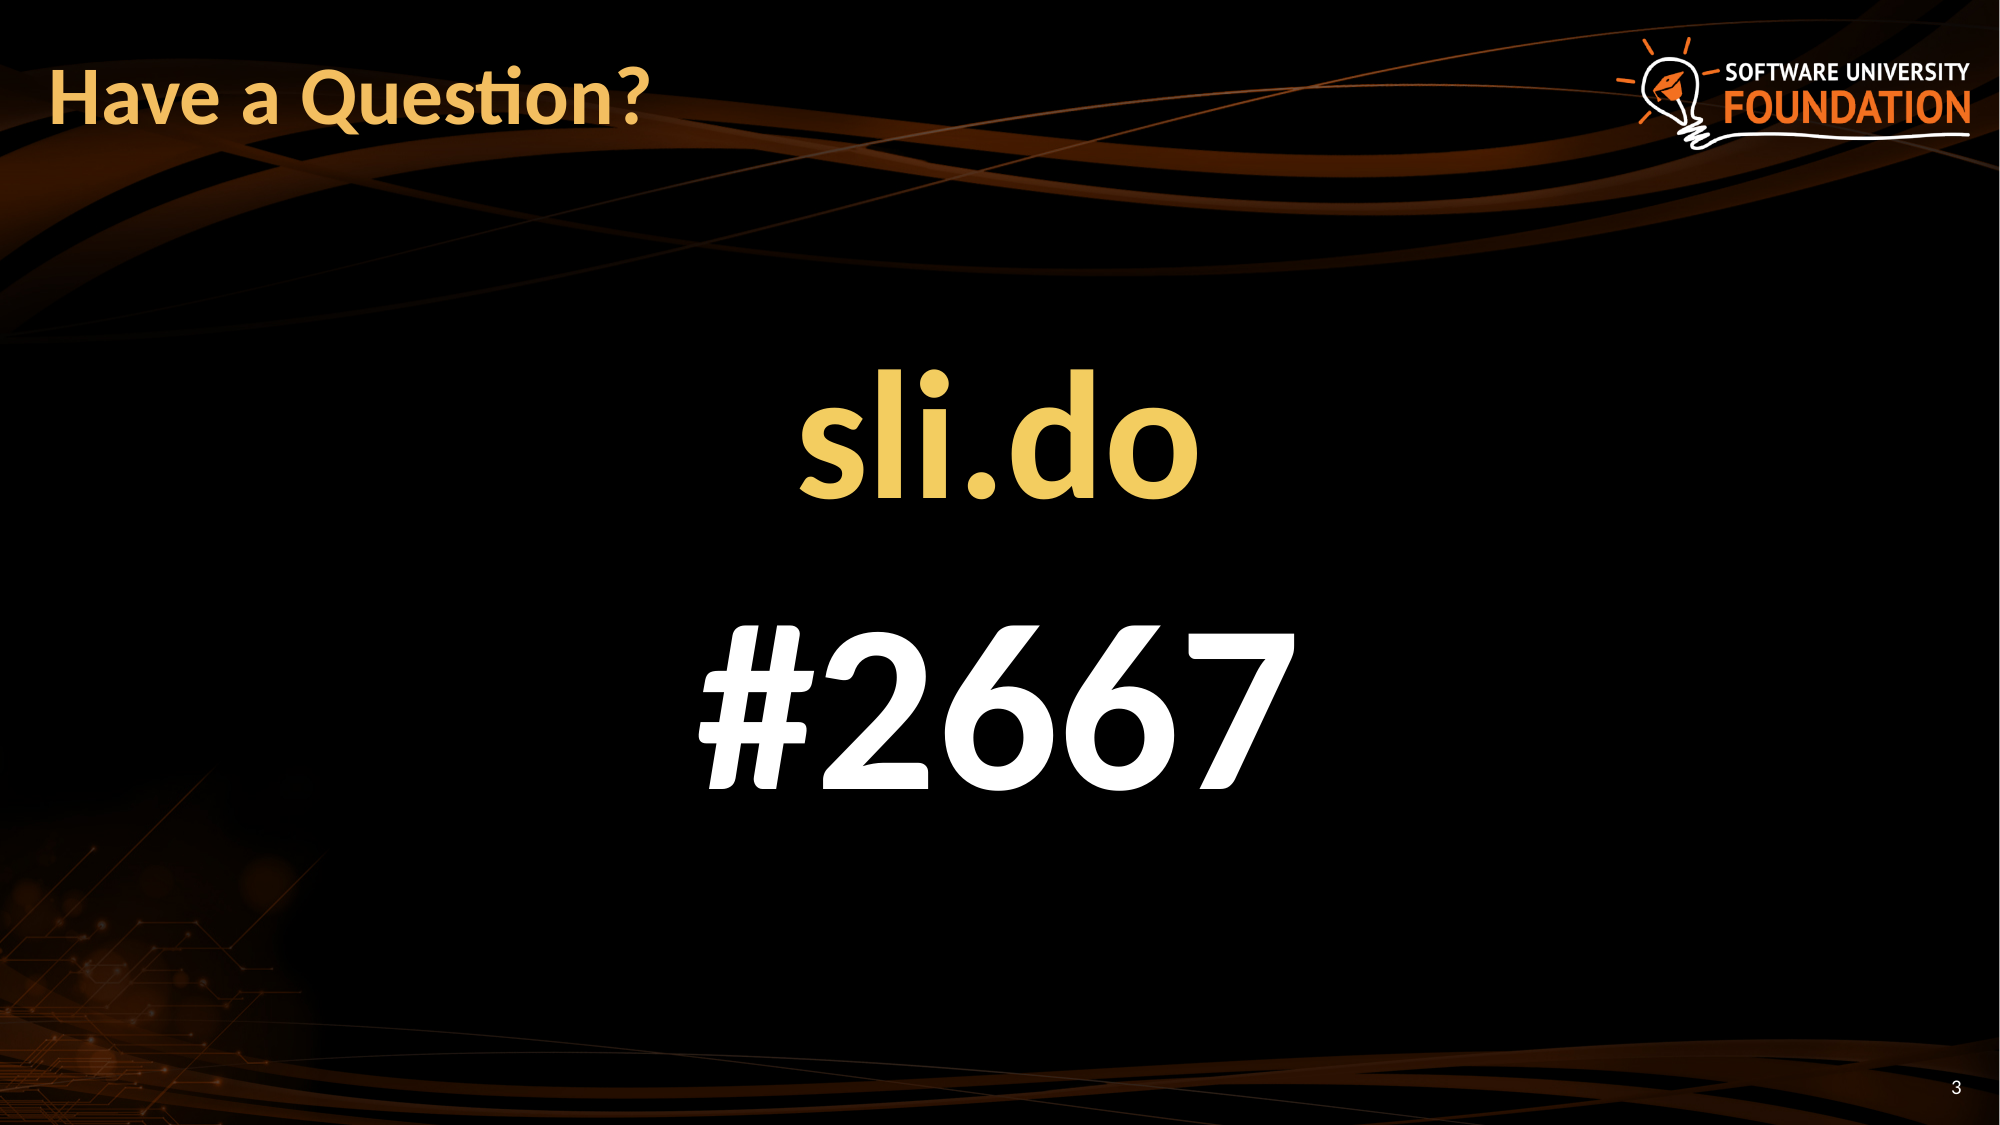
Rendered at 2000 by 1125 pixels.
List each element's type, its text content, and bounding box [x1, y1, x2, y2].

picture [0, 0, 2000, 1125]
slide_number 3 [1897, 1071, 1968, 1103]
list sli.do #2667 [31, 188, 1968, 1071]
title Have a Question? [30, 6, 1602, 189]
